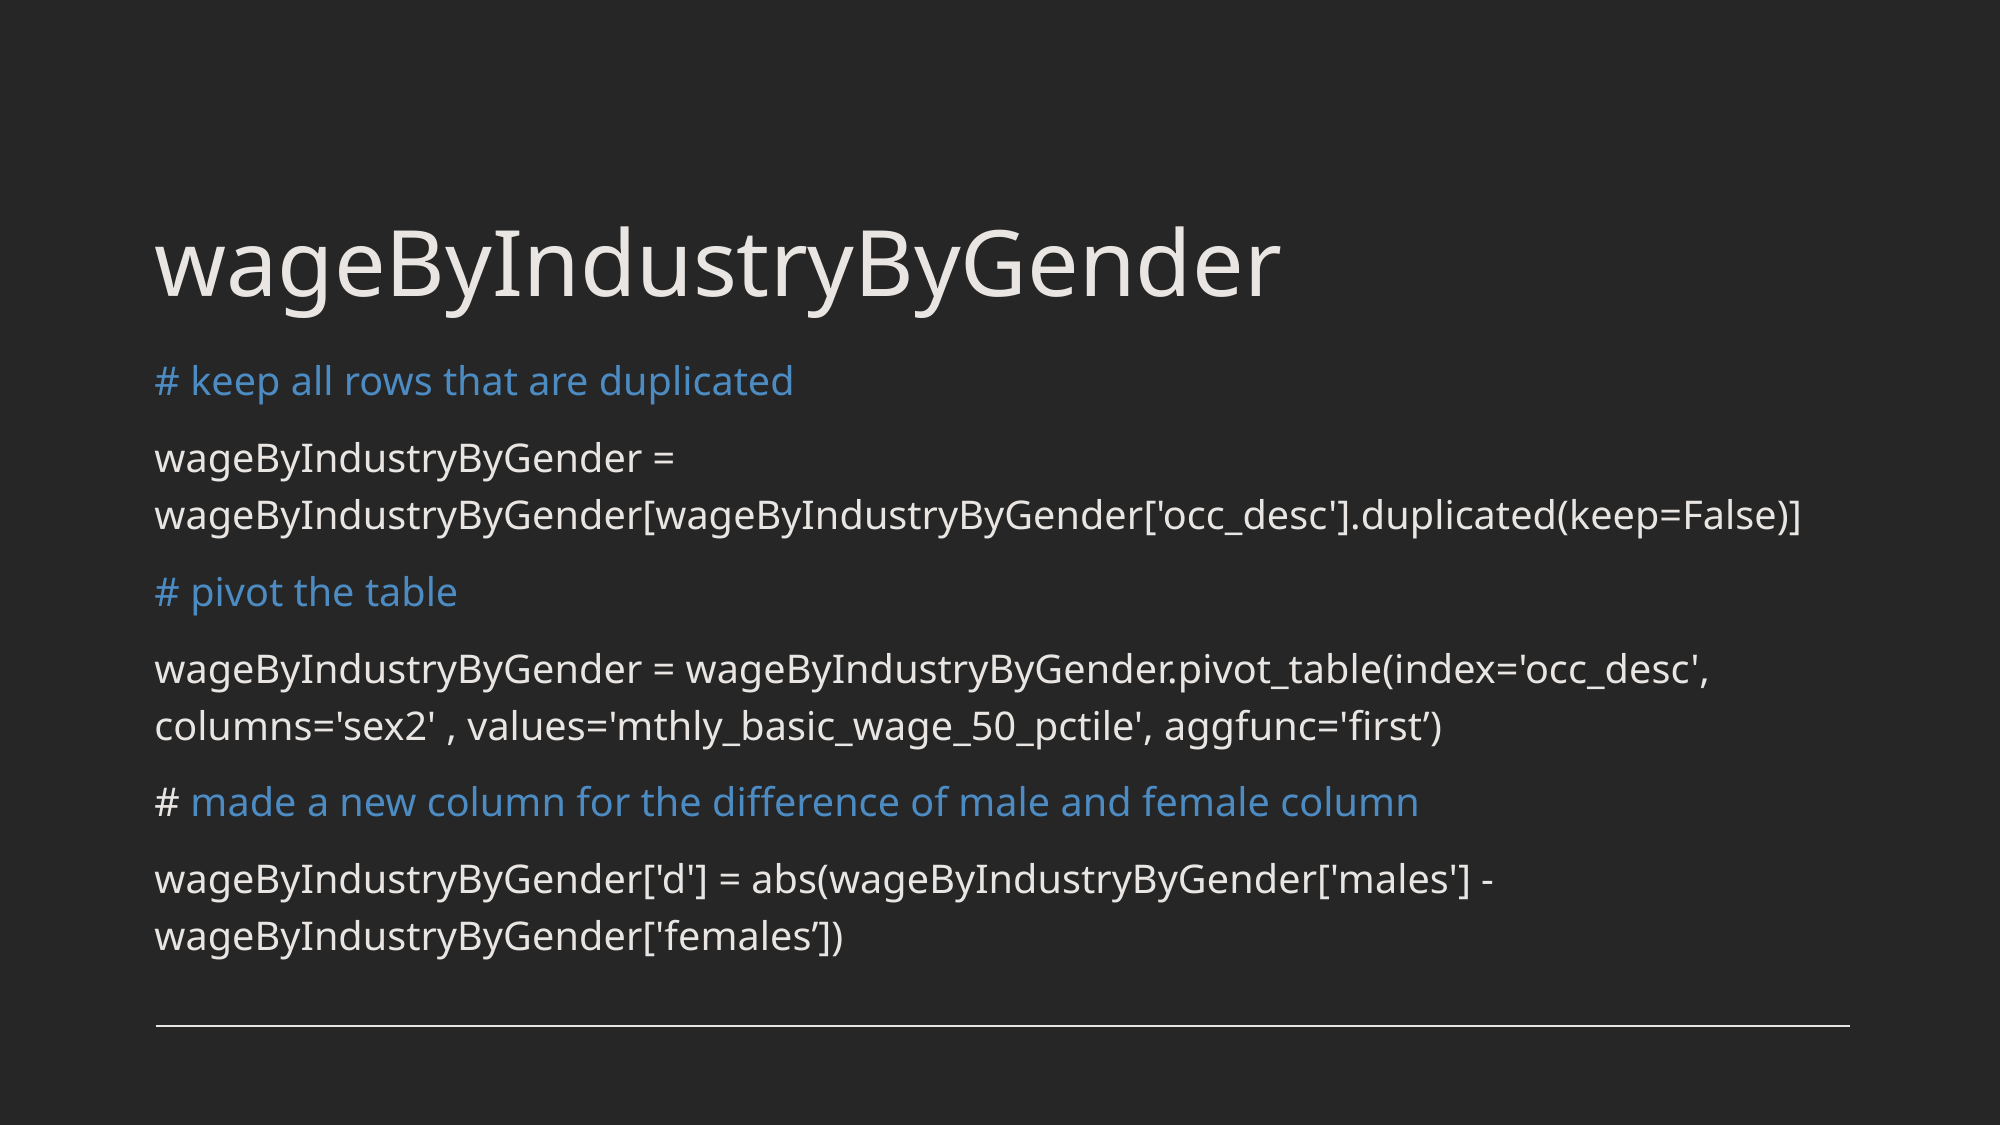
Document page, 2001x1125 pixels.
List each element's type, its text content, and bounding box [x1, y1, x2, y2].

list # keep all rows that are duplicated wageByIndustryByGender = wageByIndustryByGender[wageByIndustryByGender['occ_desc'].duplicated(keep=False)] # pivot the table wageByIndustryByGender = wageByIndustryByGender.pivot_table(index='occ_desc', columns='sex2' , values='mthly_basic_wage_50_pctile', aggfunc='first’) # made a new column for the difference of male and female column wageByIndustryByGender['d'] = abs(wageByIndustryByGender['males'] - wageByIndustryByGender['females’]) [139, 338, 1850, 980]
title wageByIndustryByGender [139, 143, 1850, 322]
